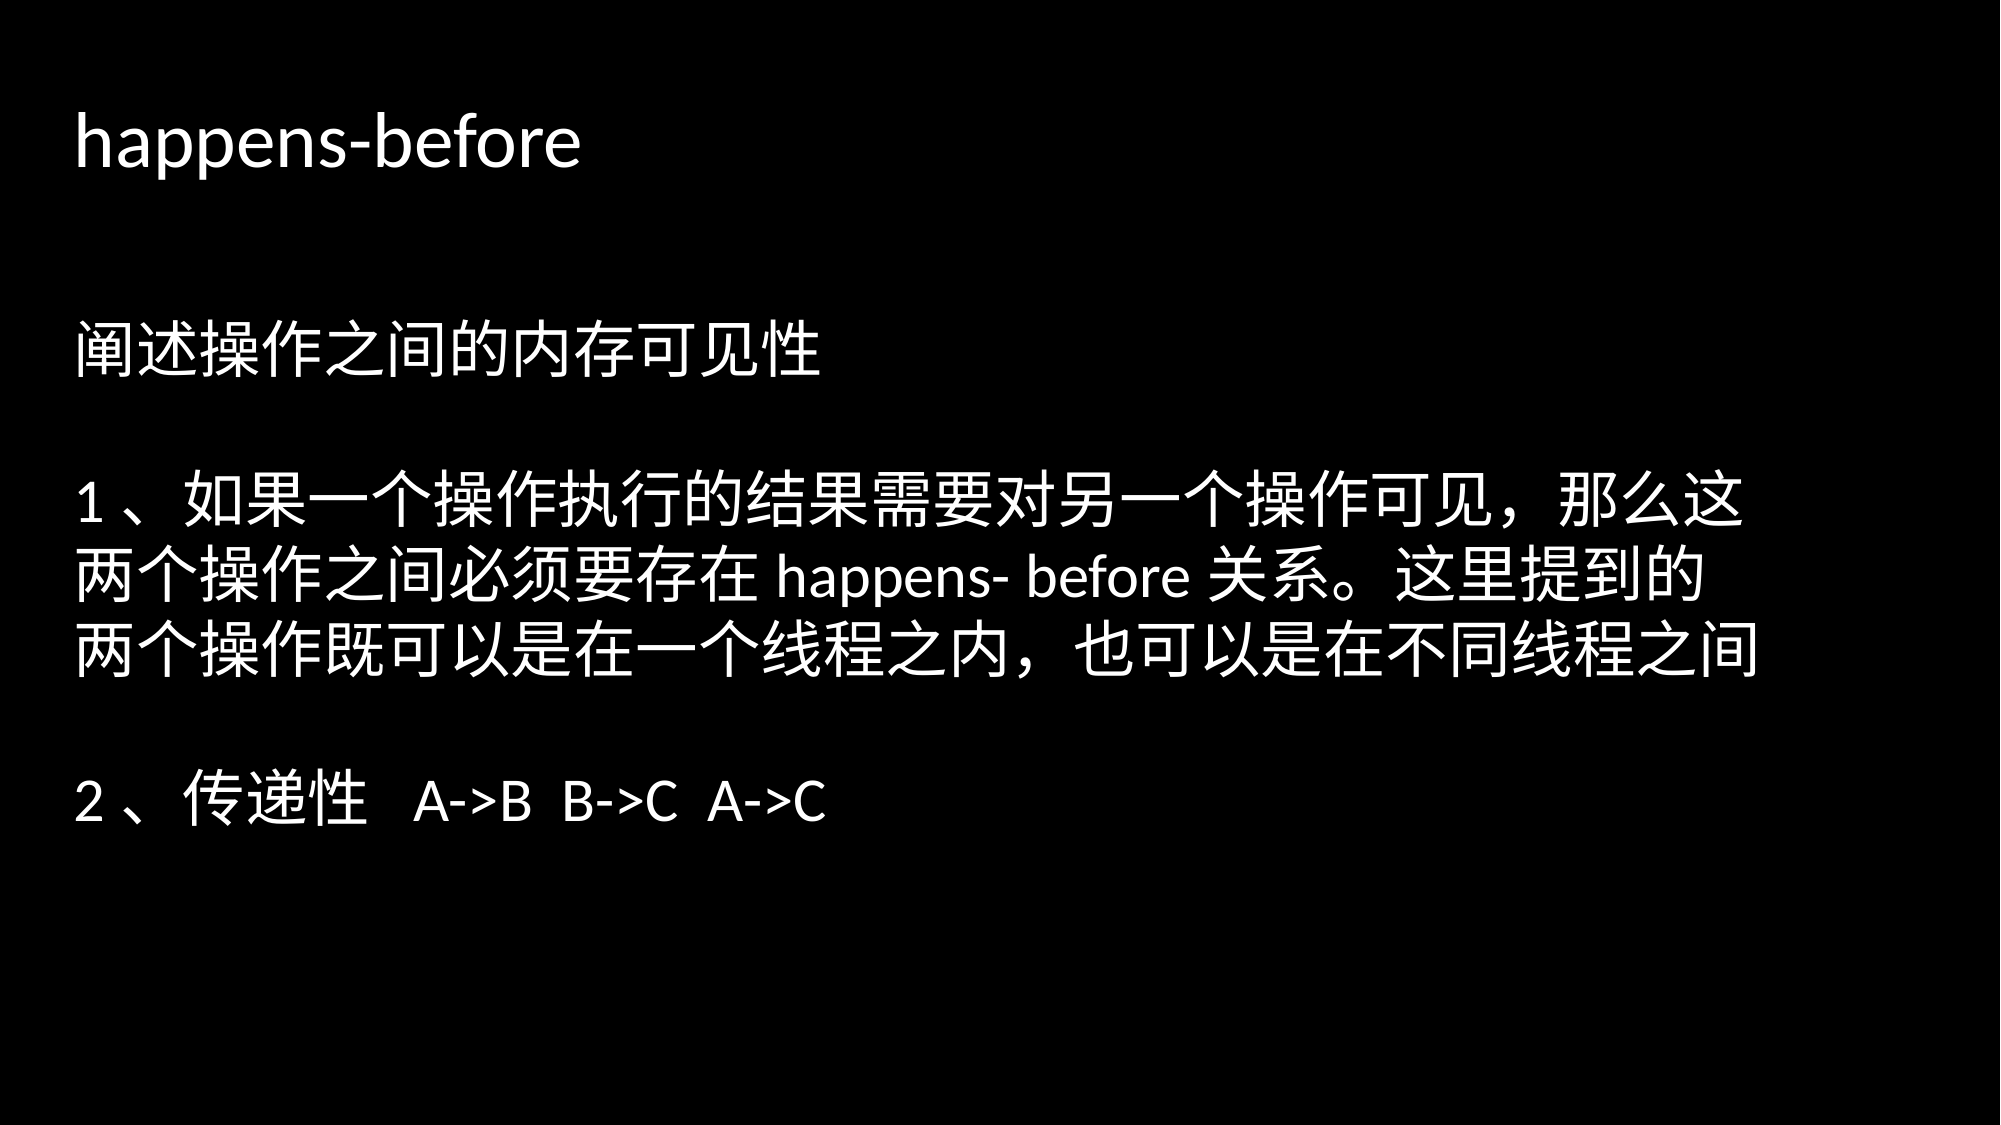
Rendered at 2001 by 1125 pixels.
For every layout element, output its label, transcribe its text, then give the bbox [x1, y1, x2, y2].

text_box happens-before [58, 81, 1782, 191]
text_box 阐述操作之间的内存可见性 1、如果一个操作执行的结果需要对另一个操作可见，那么这两个操作之间必须要存在happens- before关系。这里提到的两个操作既可以是在一个线程之内，也可以是在不同线程之间 2、传递性 A->B B->C A->C [58, 302, 1782, 842]
